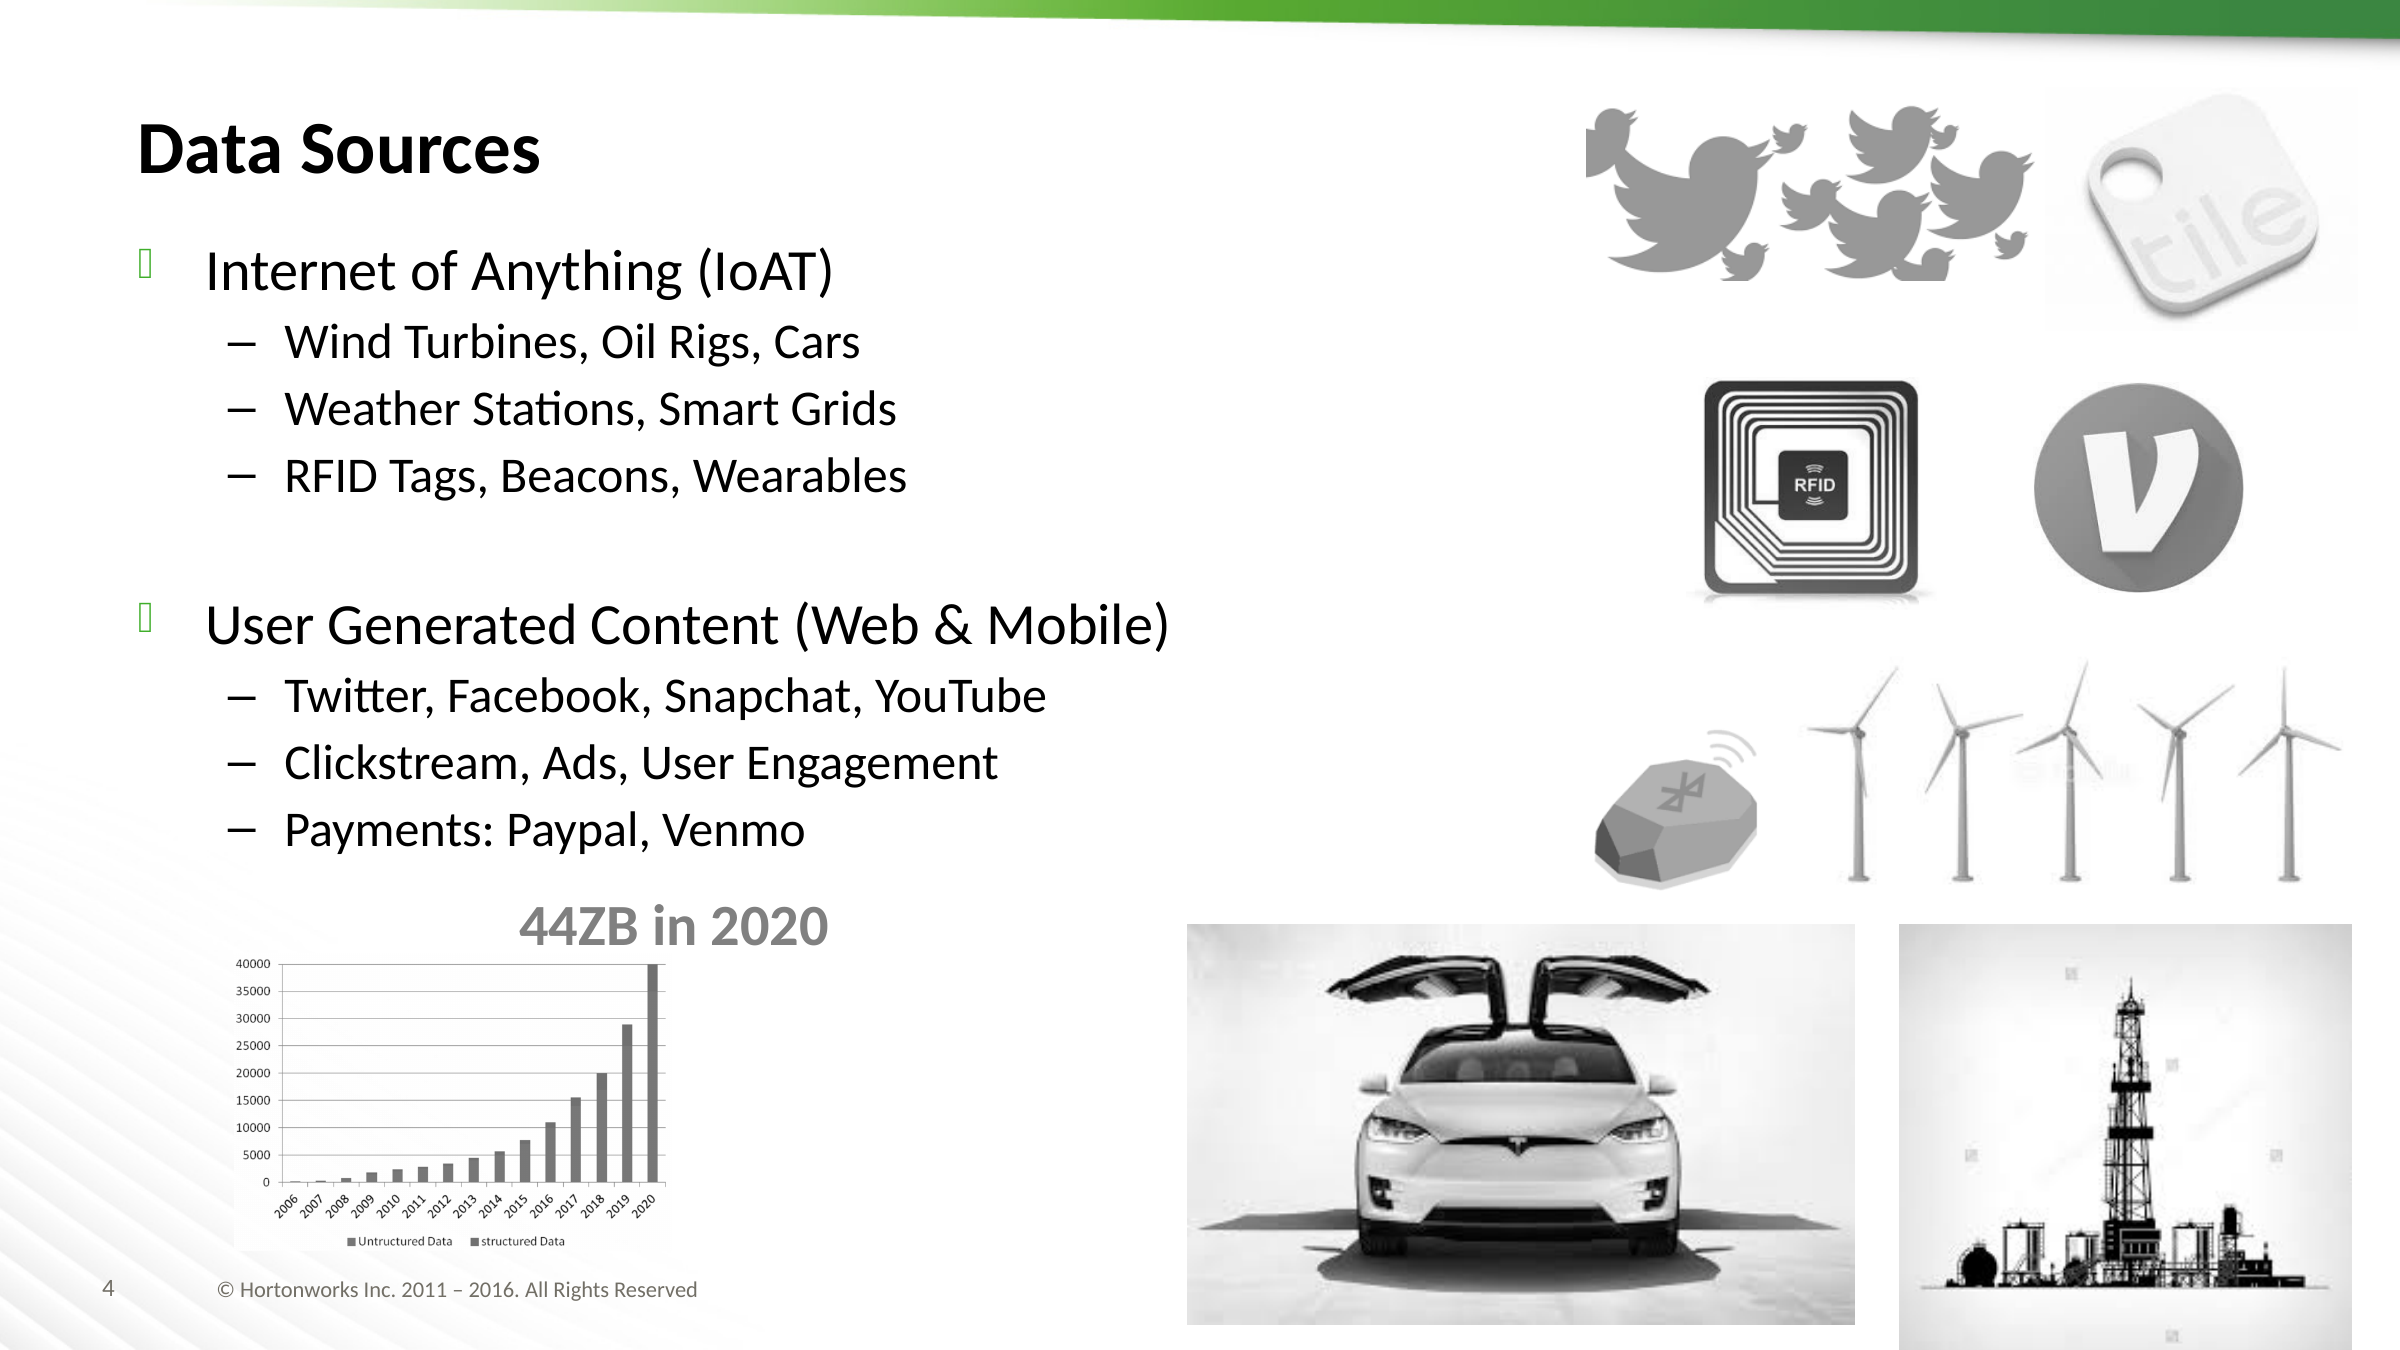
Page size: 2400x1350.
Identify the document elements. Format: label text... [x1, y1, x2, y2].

picture [0, 0, 2400, 1350]
title Data Sources [138, 110, 1581, 191]
text_box 44ZB in 2020 [489, 897, 859, 958]
list Internet of Anything (IoAT) Wind Turbines, Oil Rigs, Cars Weather Stations, Smart Grids RFID Tags, Beacons, Wearables User Generated Content (Web & Mobile) Twitter, Facebook, Snapchat, YouTube Clickstream, Ads, User Engagement Payments: Paypal, Venmo [138, 240, 2298, 1133]
